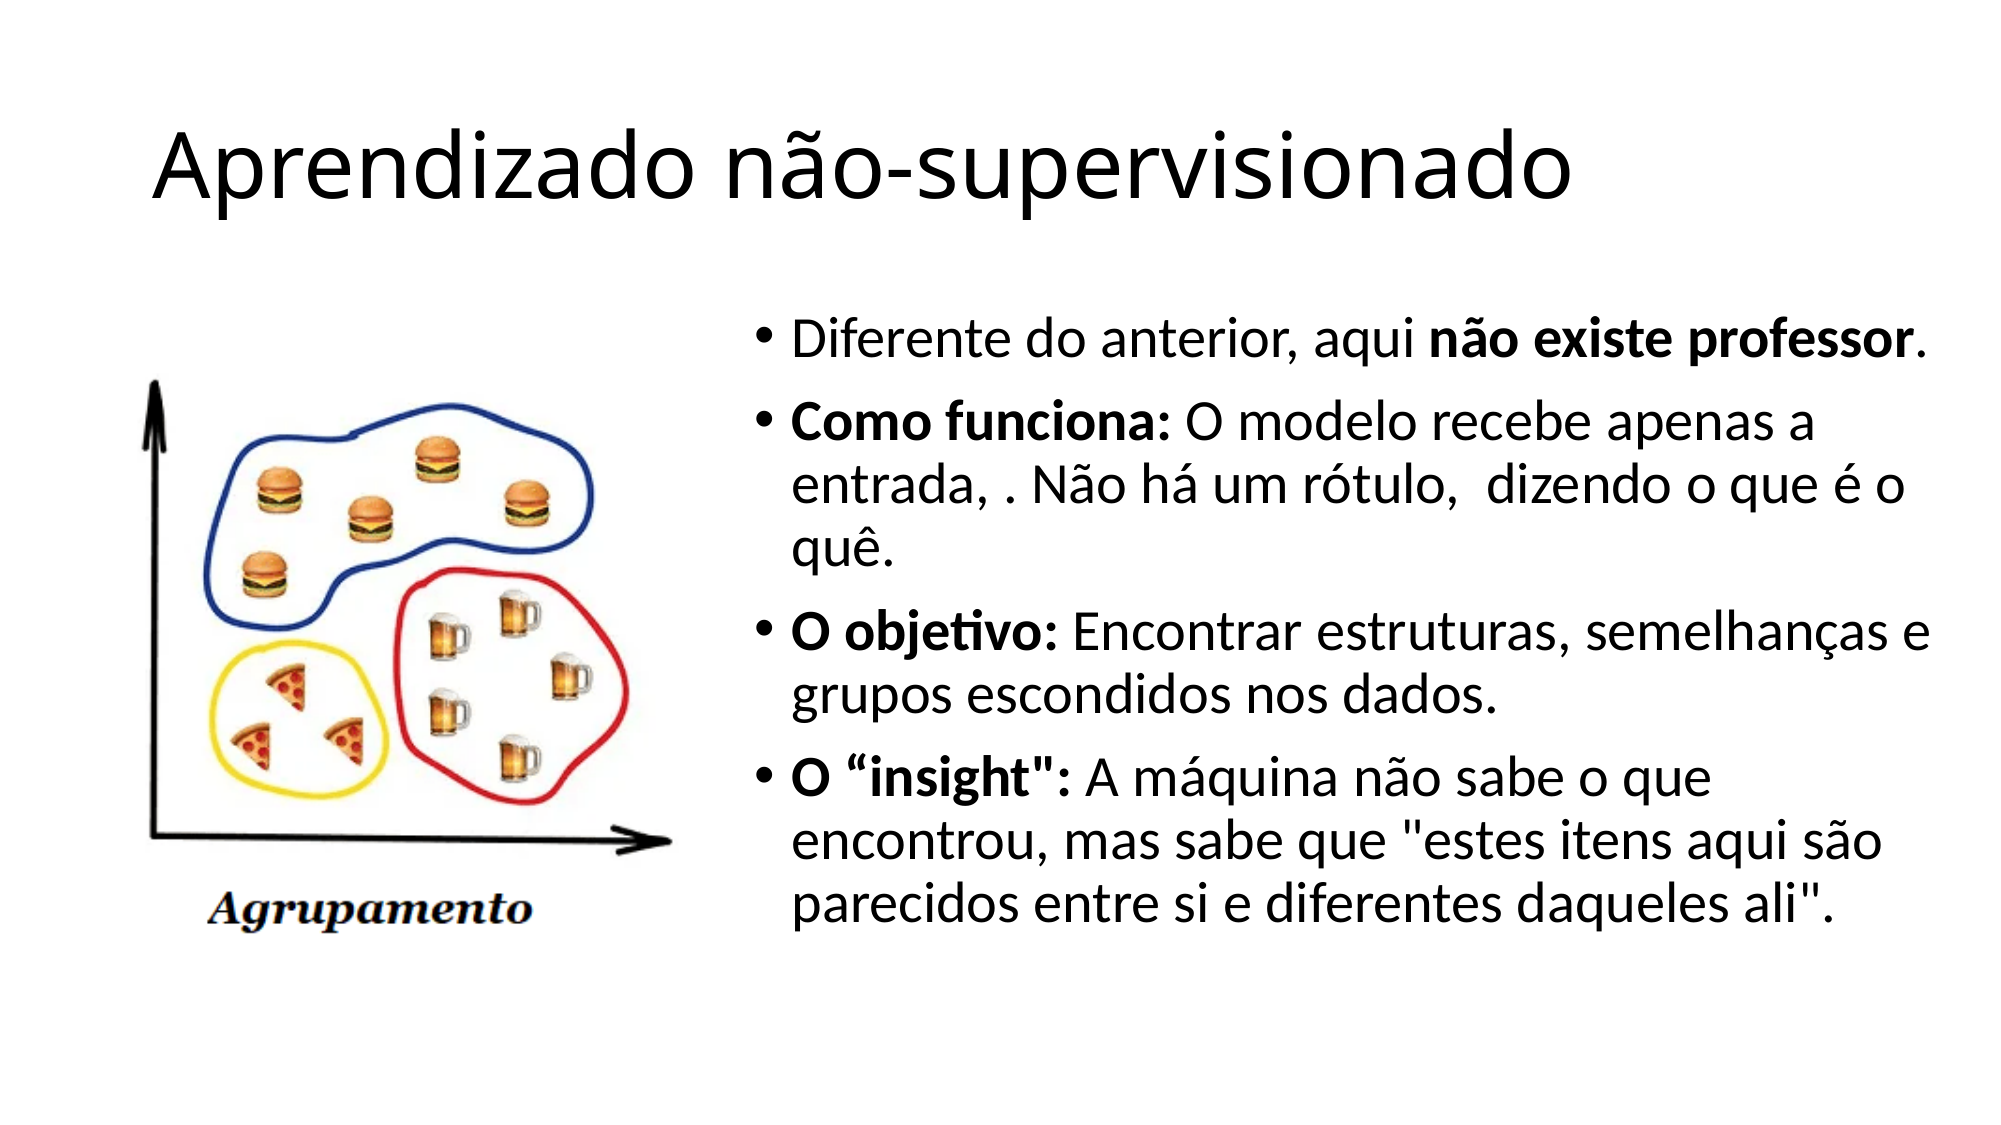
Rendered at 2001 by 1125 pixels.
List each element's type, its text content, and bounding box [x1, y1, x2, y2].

title Aprendizado não-supervisionado [137, 59, 1863, 278]
picture [137, 373, 683, 939]
